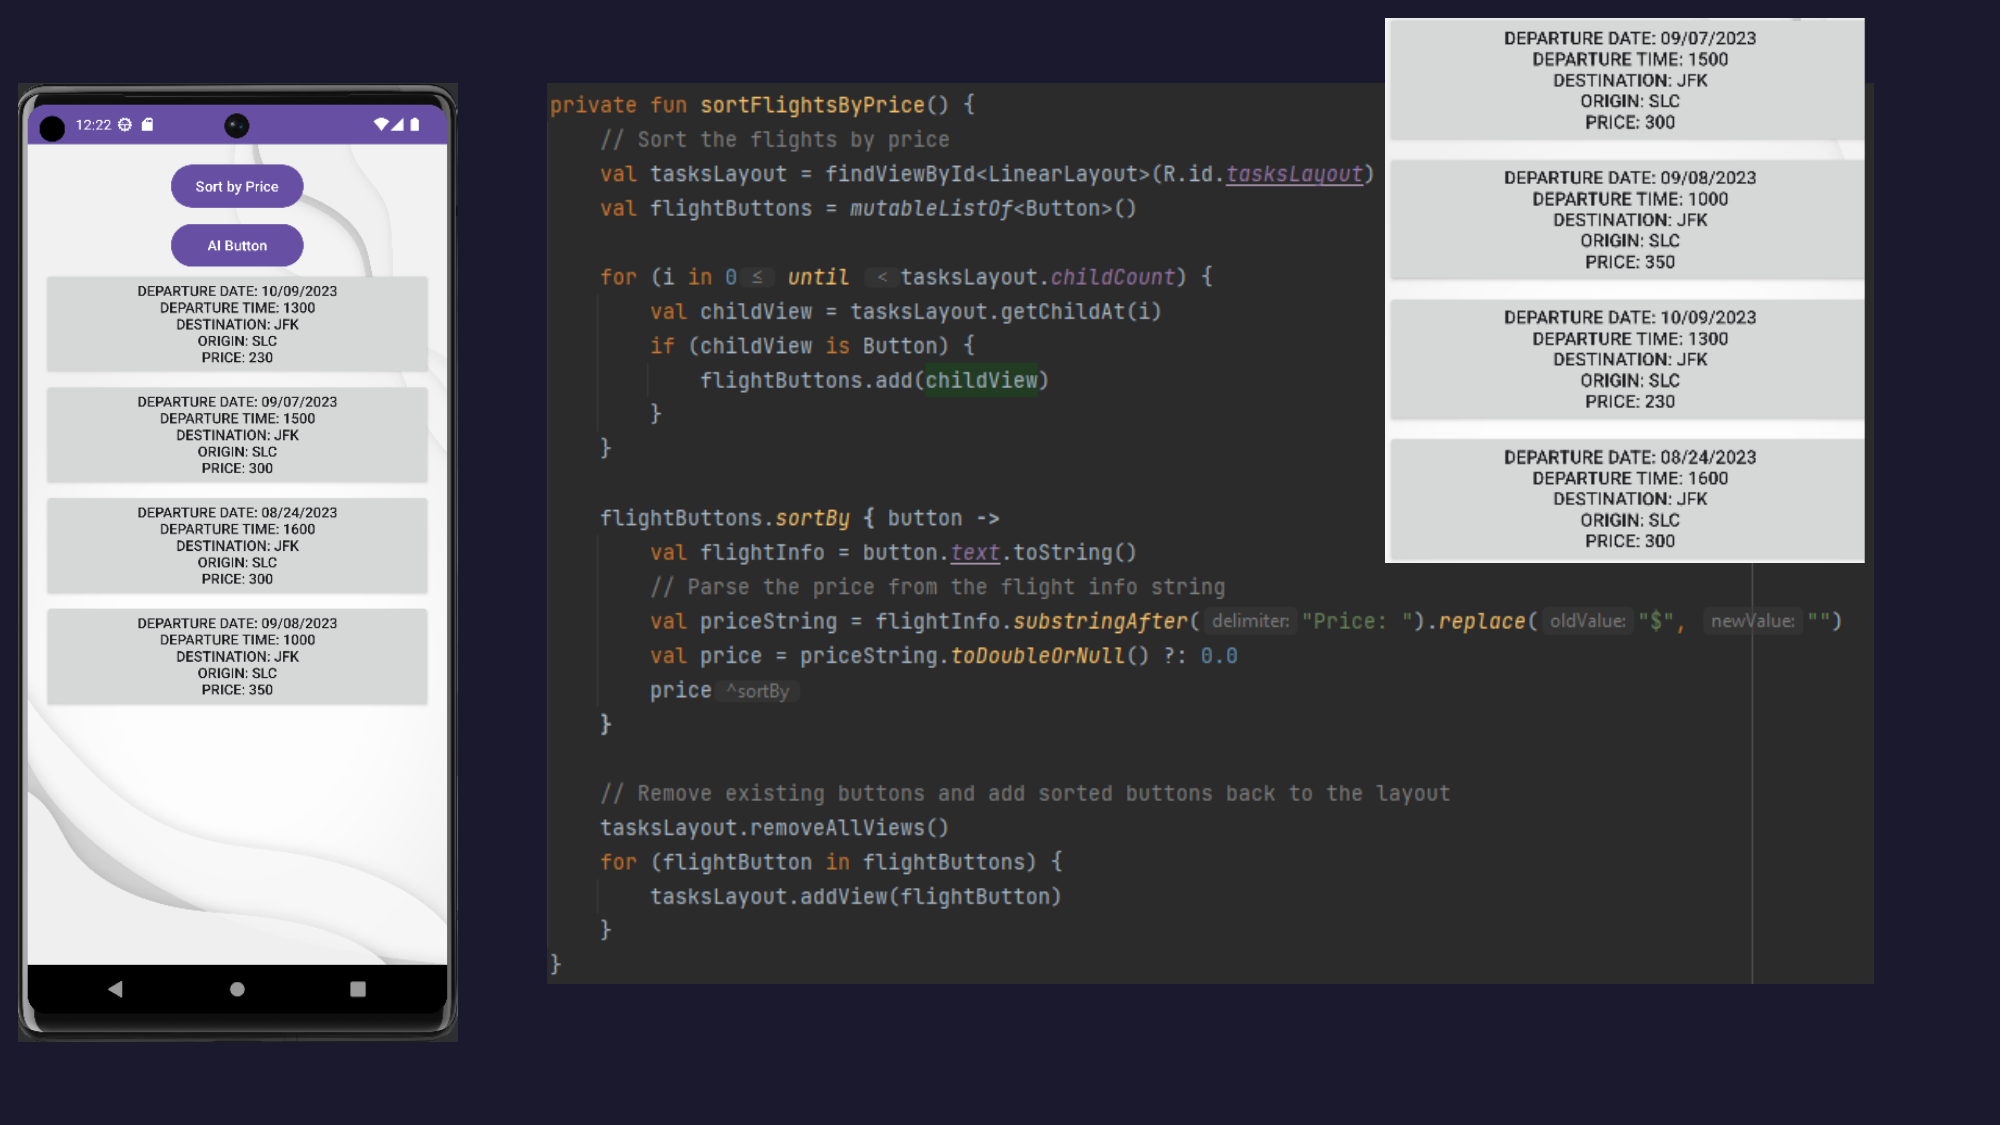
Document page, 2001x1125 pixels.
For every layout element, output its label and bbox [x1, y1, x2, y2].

picture [18, 83, 458, 1042]
picture [547, 18, 2000, 984]
